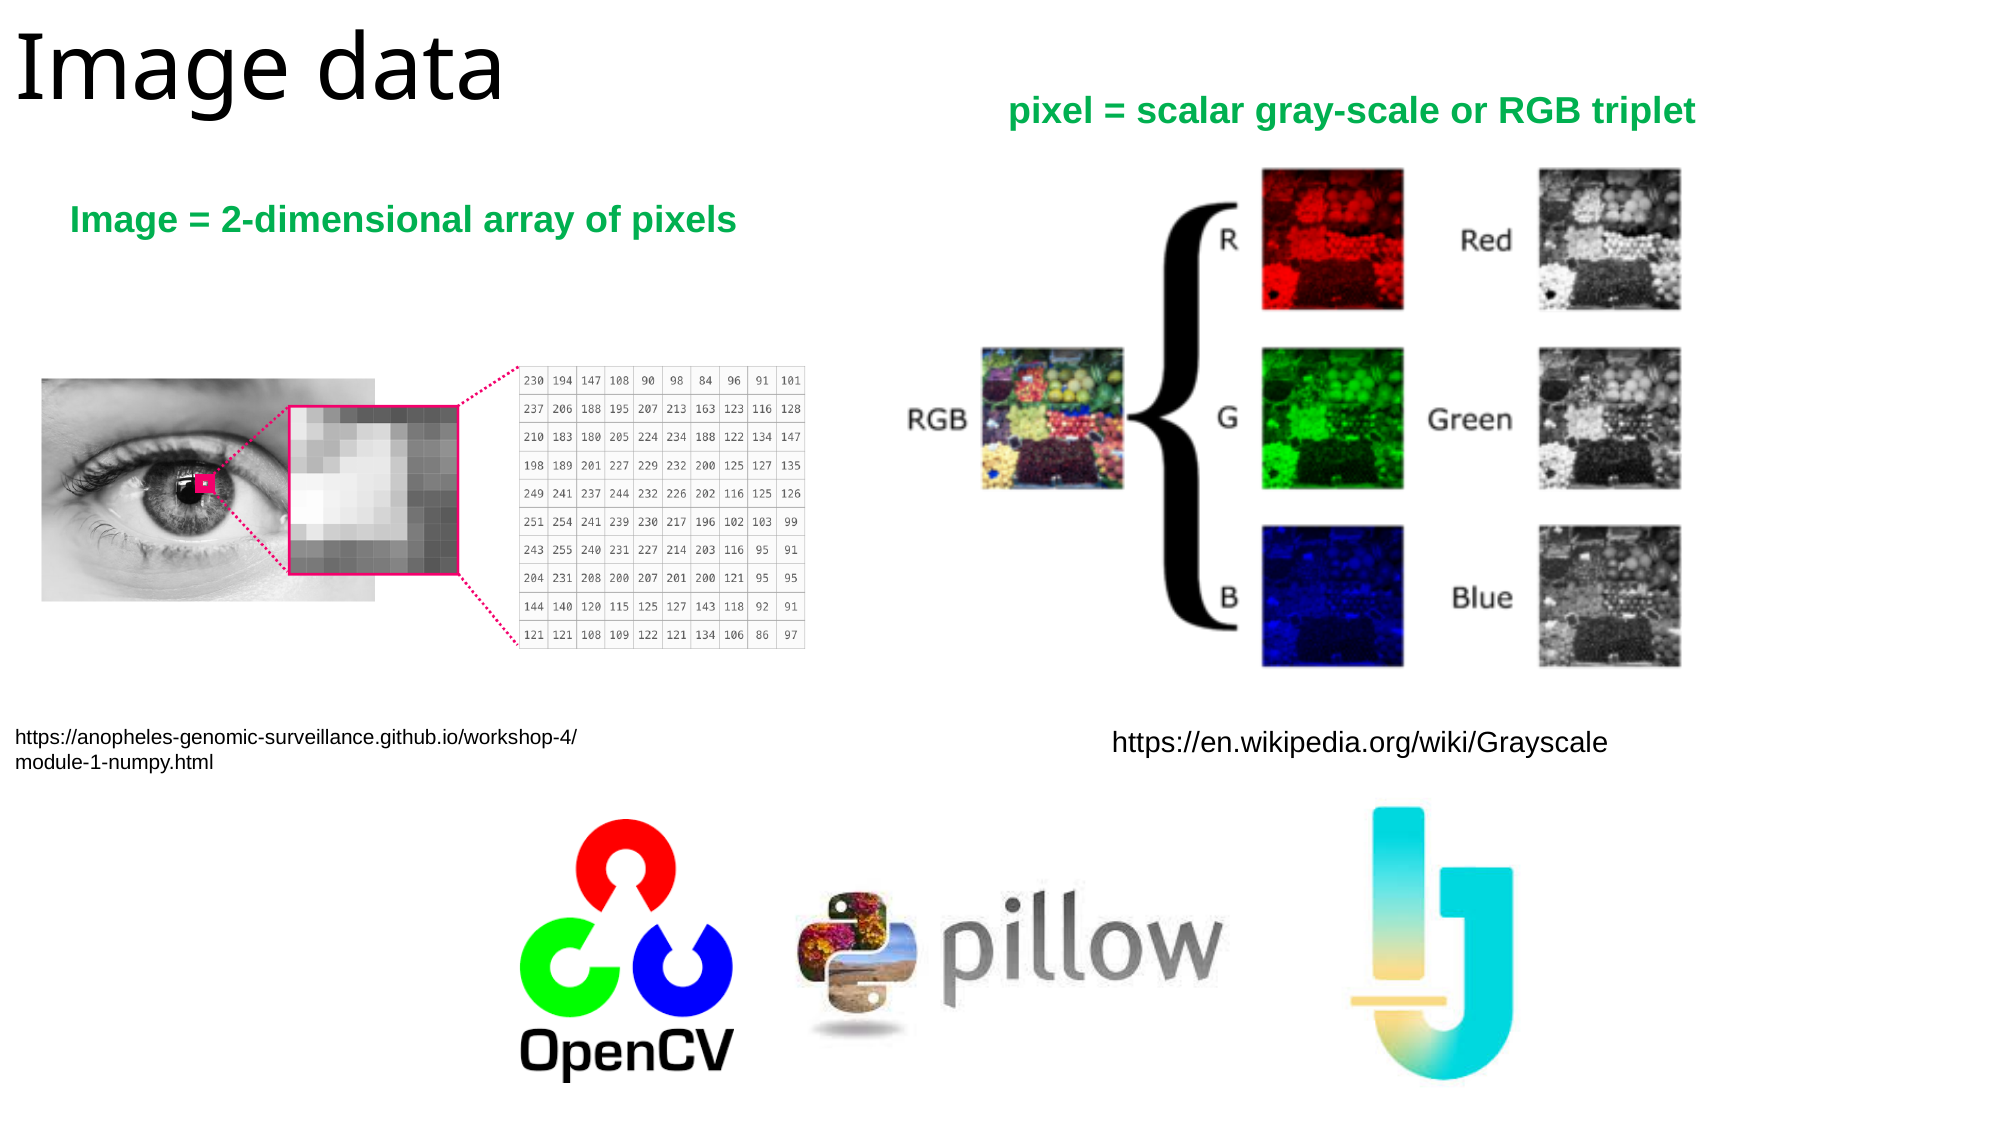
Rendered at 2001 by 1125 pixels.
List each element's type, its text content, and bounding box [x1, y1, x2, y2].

text_box https://anopheles-genomic-surveillance.github.io/workshop-4/module-1-numpy.html [0, 708, 613, 795]
text_box pixel = scalar gray-scale or RGB triplet [993, 79, 1726, 139]
text_box Image = 2-dimensional array of pixels [55, 187, 788, 248]
picture [31, 358, 812, 654]
text_box https://en.wikipedia.org/wiki/Grayscale [1096, 708, 1688, 763]
title Image data [0, 0, 591, 140]
picture [772, 843, 1252, 1084]
picture [519, 819, 734, 1084]
picture [1275, 787, 1589, 1101]
picture [881, 139, 1715, 688]
